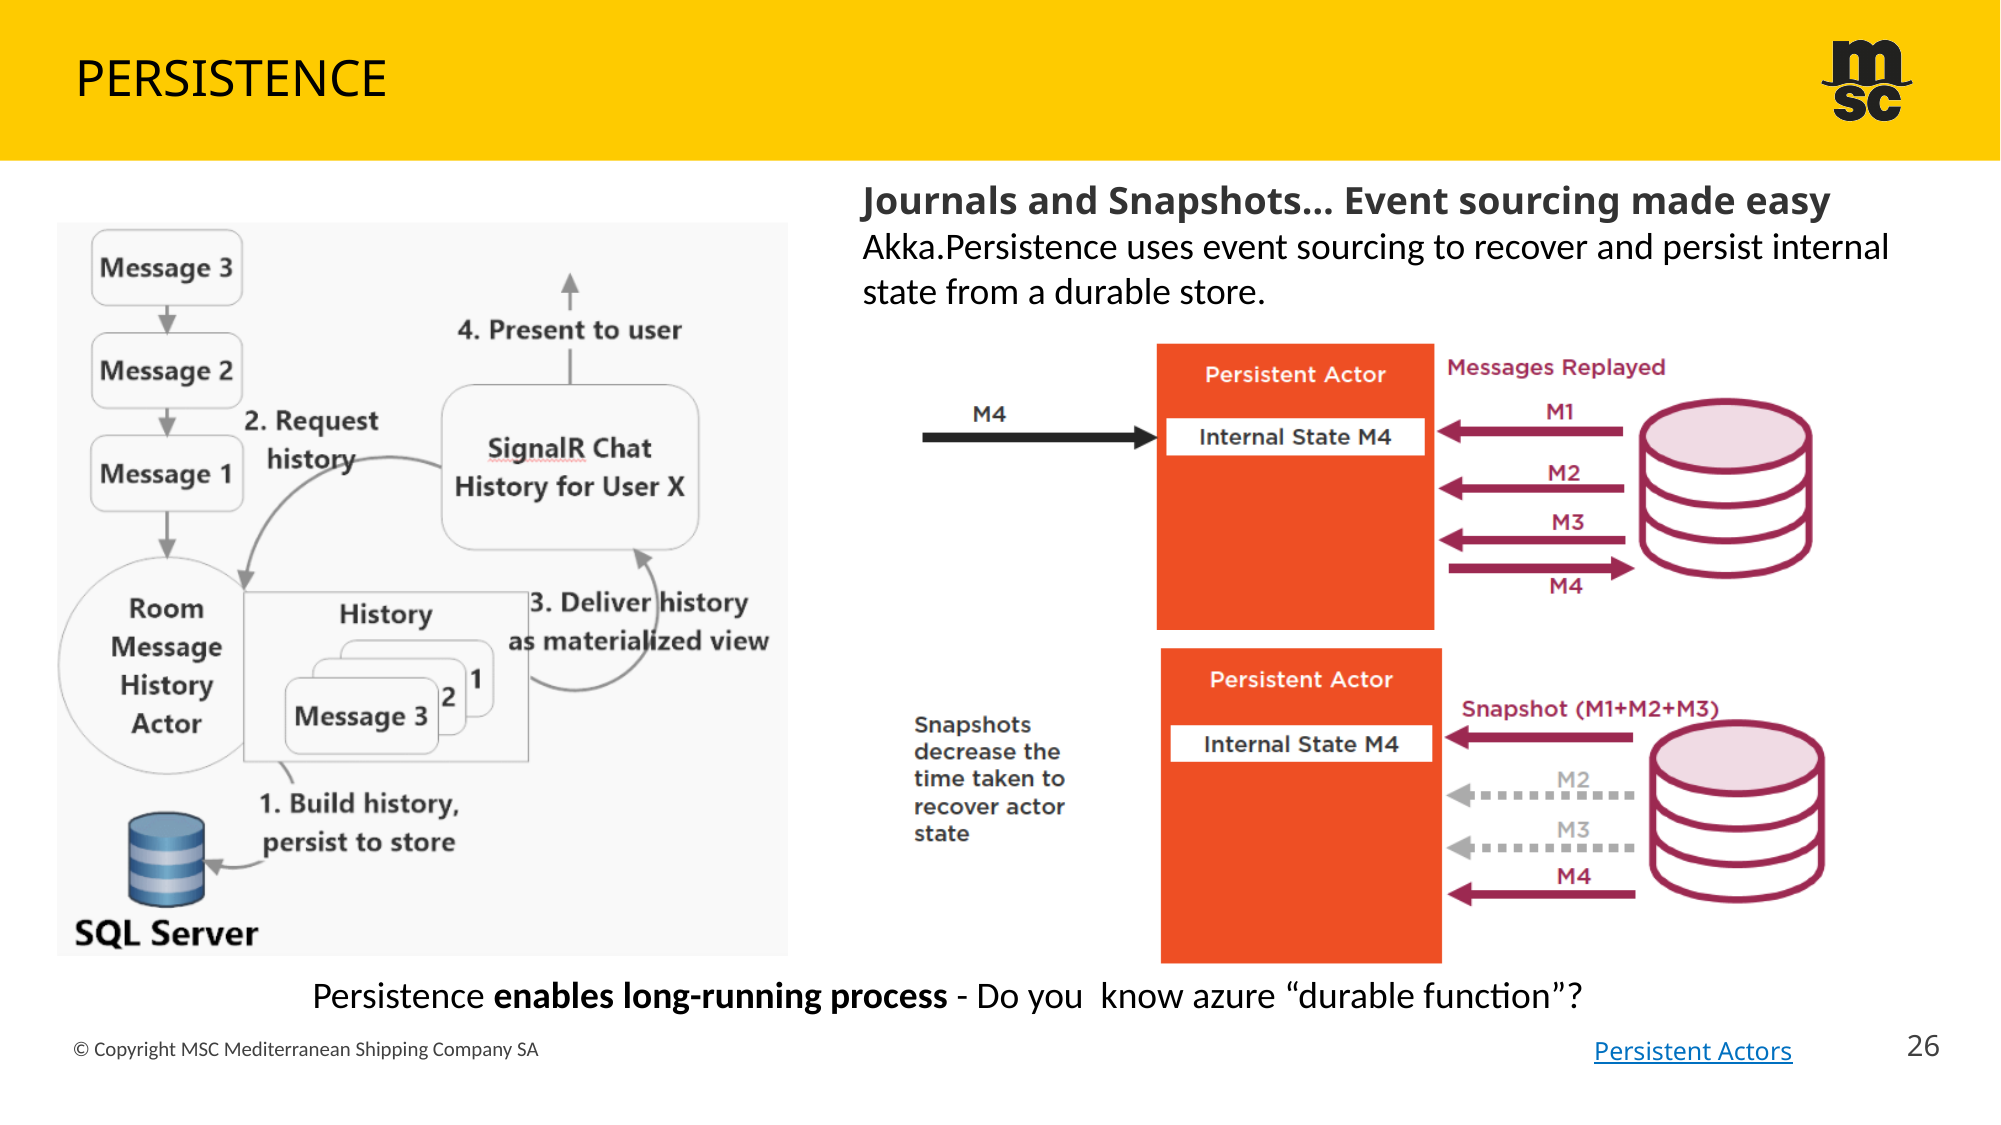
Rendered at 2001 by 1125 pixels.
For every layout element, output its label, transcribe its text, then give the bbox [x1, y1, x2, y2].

text_box Persistence enables long-running process - Do you know azure “durable function”? [297, 963, 1600, 1024]
title PERSISTENCE [75, 6, 1474, 155]
picture [1797, 5, 1937, 157]
text_box Persistent Actors [1579, 1027, 1879, 1077]
picture [880, 321, 1840, 977]
footer © Copyright MSC Mediterranean Shipping Company SA [57, 1027, 663, 1079]
text_box Journals and Snapshots… Event sourcing made easy Akka.Persistence uses event sourcing to recover and persist internal state from a durable store. [847, 169, 1956, 320]
slide_number 26 [1879, 1019, 1956, 1070]
picture [57, 219, 788, 956]
